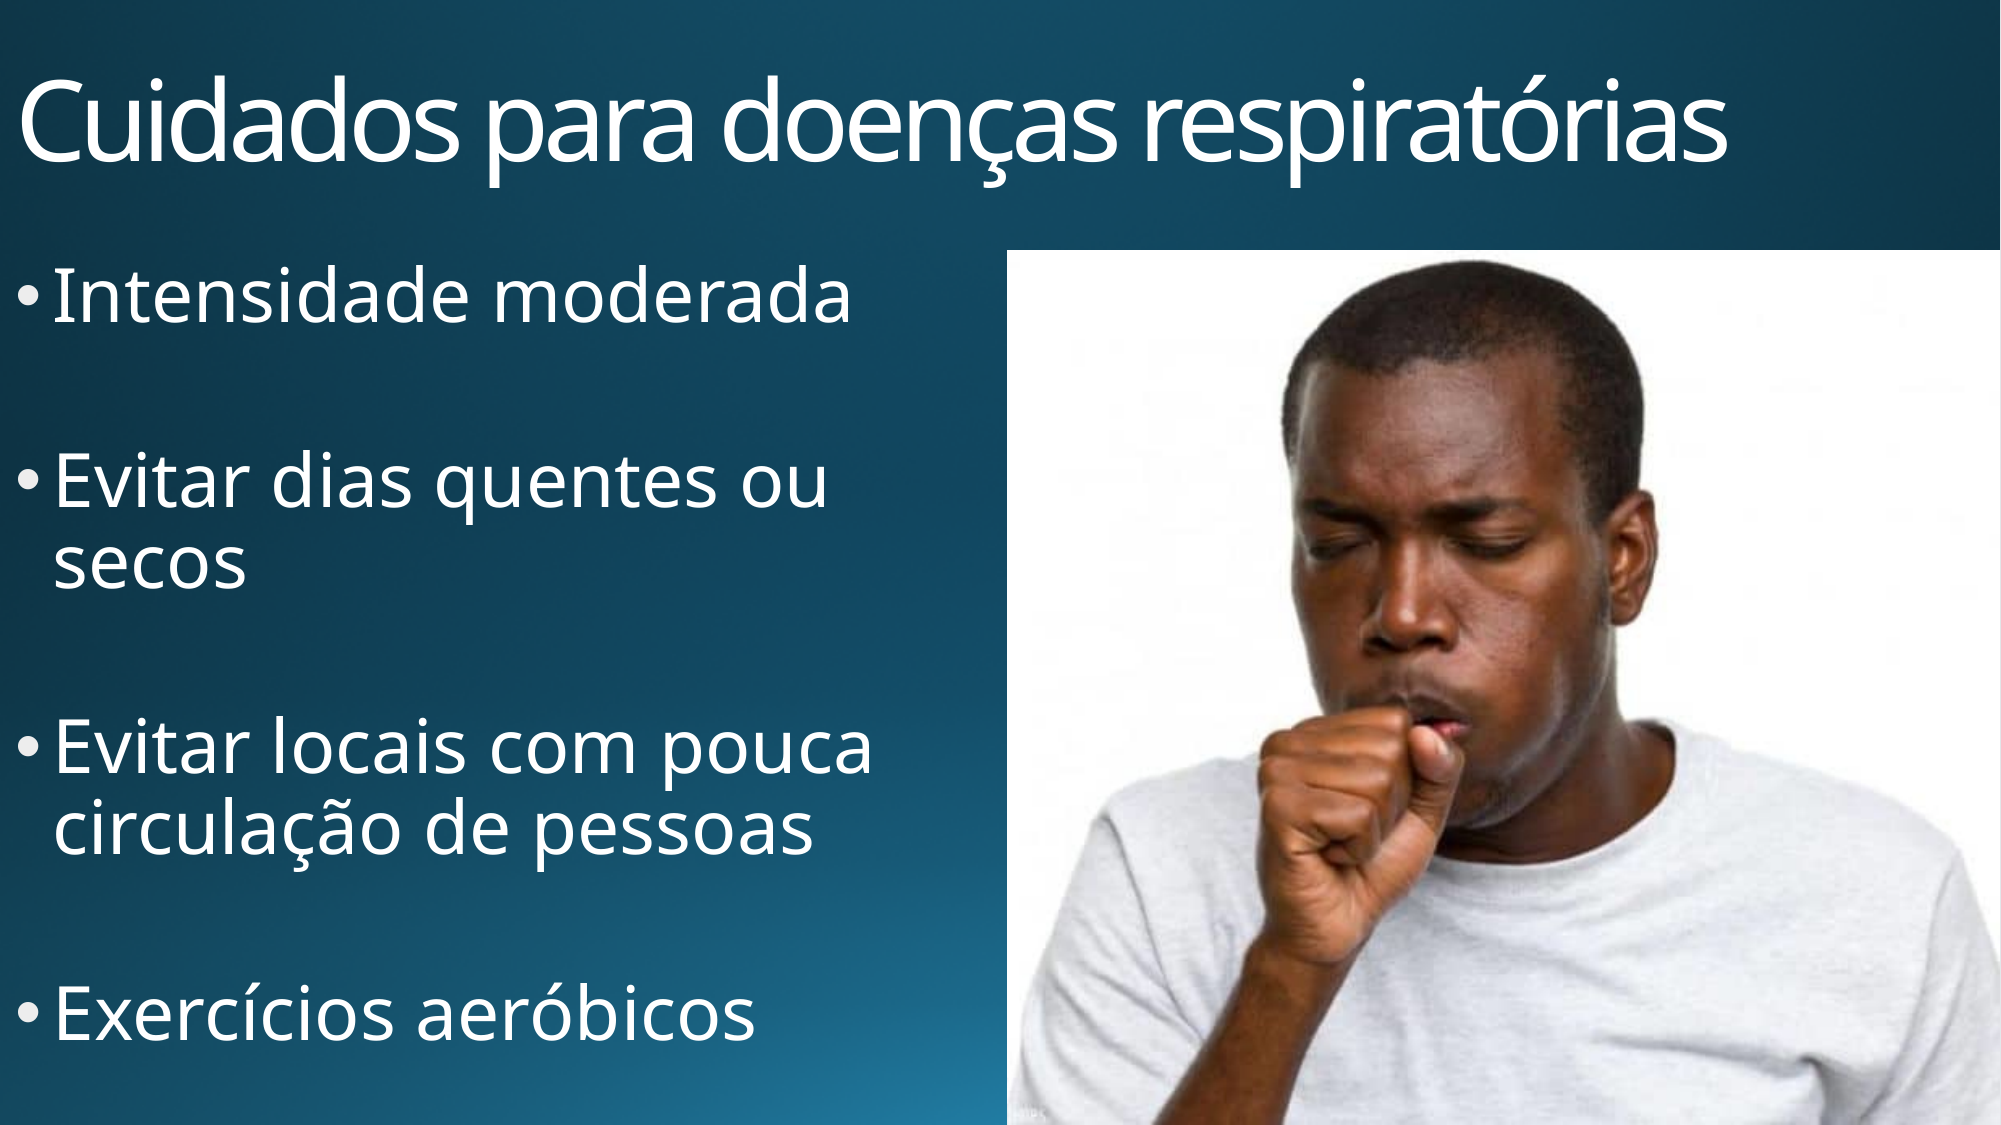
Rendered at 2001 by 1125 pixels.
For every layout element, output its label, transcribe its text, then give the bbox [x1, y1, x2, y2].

picture [1007, 0, 2001, 1125]
text_box Cuidados para doenças respiratórias [0, 0, 2000, 250]
list Intensidade moderada Evitar dias quentes ou secos Evitar locais com pouca circulação de pessoas Exercícios aeróbicos [0, 250, 1007, 1125]
